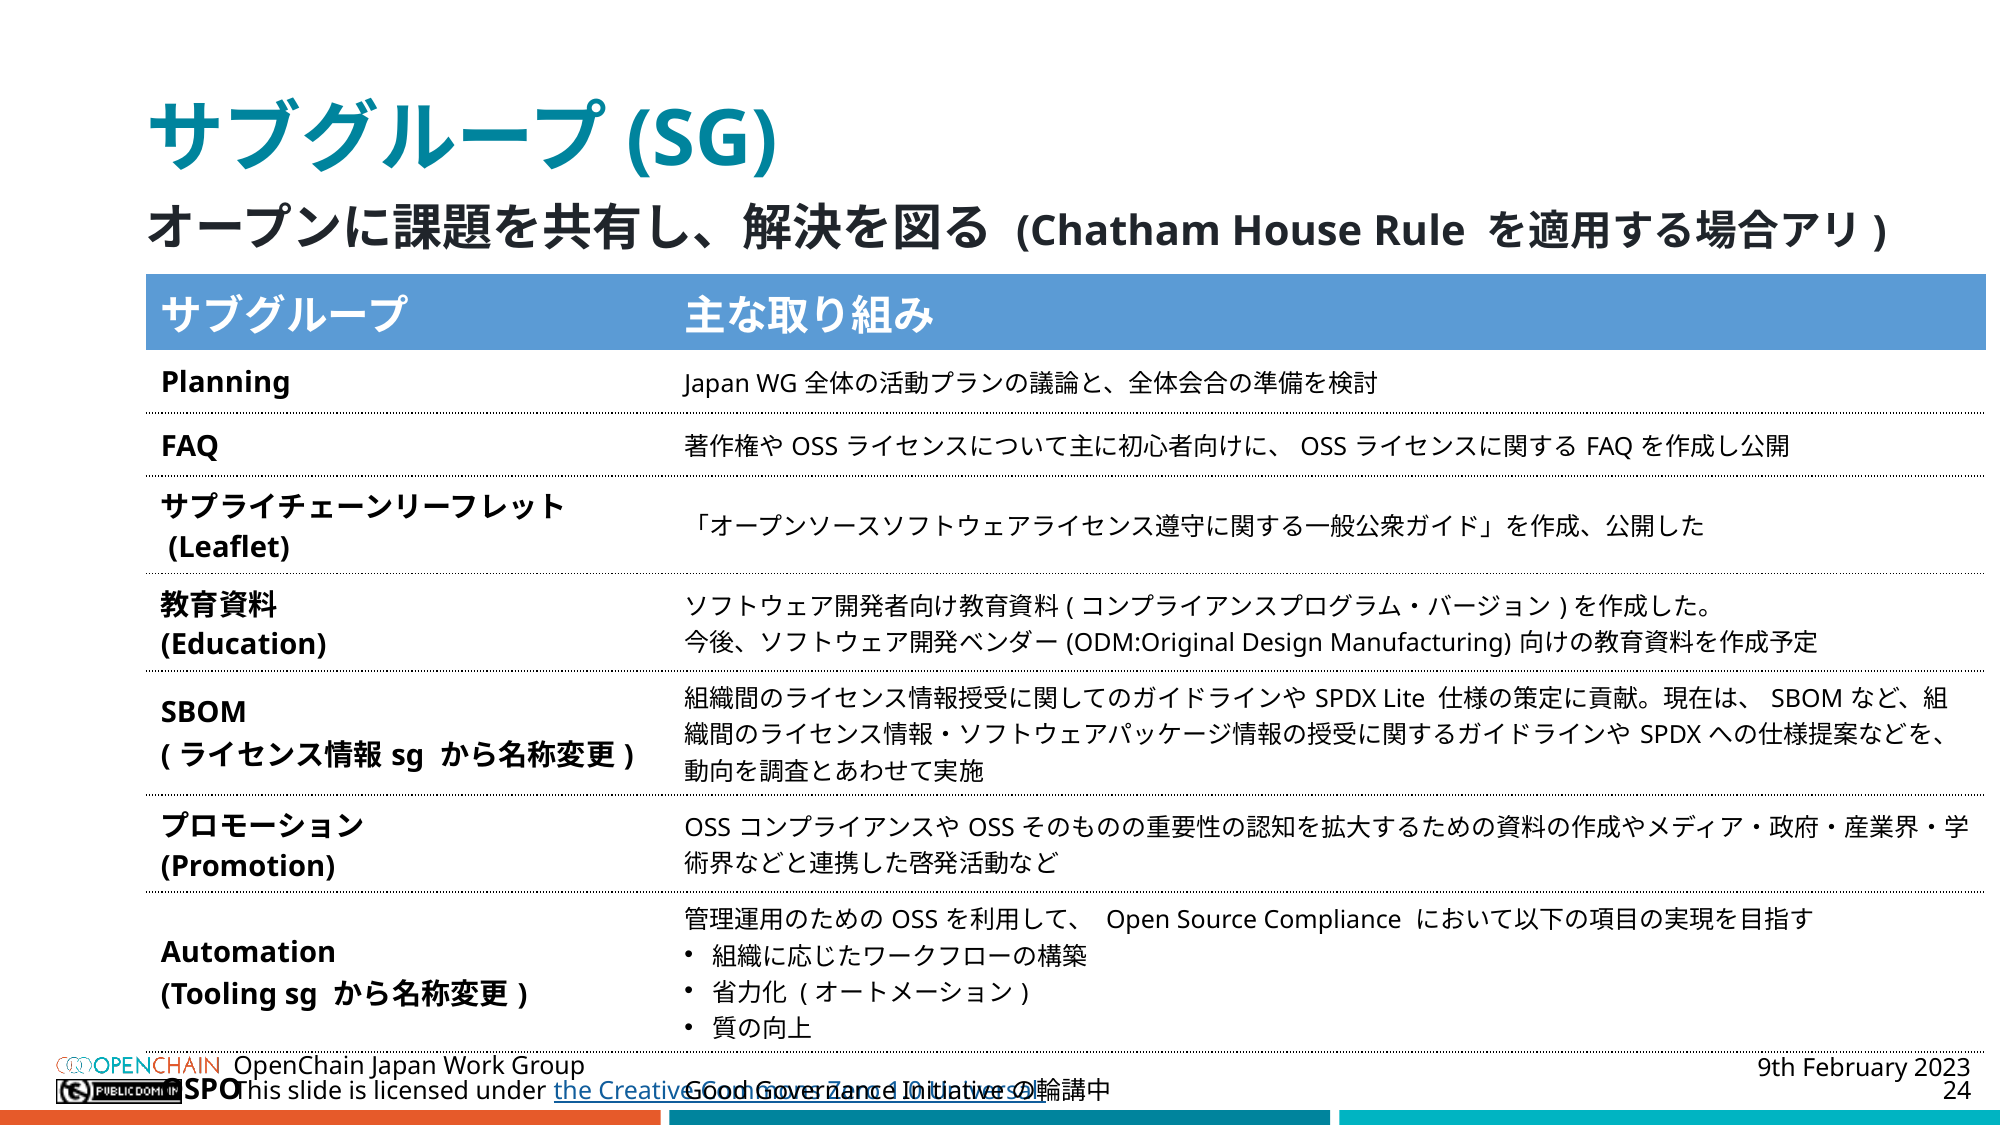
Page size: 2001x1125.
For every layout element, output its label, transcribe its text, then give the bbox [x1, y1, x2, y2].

table_cell FAQ [146, 413, 669, 476]
table_cell サプライチェーンリーフレット (Leaflet) [146, 476, 669, 574]
footer OpenChain Japan Work Group [218, 1053, 690, 1077]
table_cell 「オープンソースソフトウェアライセンス遵守に関する一般公衆ガイド」を作成、公開した [669, 476, 1986, 574]
table_cell 管理運用のためのOSSを利用して、 Open Source Compliance において以下の項目の実現を目指す 組織に応じたワークフローの構築 省力化 (オートメーション) 質の向上 [669, 892, 1986, 1052]
table_cell Japan WG全体の活動プランの議論と、全体会合の準備を検討 [669, 350, 1986, 413]
picture [56, 1056, 146, 1074]
table_cell Automation (Tooling sg から名称変更) [146, 892, 669, 1052]
table_cell 教育資料 (Education) [146, 574, 669, 671]
table_header サブグループ [146, 274, 669, 350]
picture [56, 1079, 146, 1104]
table_cell SBOM (ライセンス情報sg から名称変更) [146, 671, 669, 795]
table_cell ソフトウェア開発者向け教育資料(コンプライアンスプログラム・バージョン)を作成した。 今後、ソフトウェア開発ベンダー(ODM:Original Design Manufacturing)向けの教育資料を作成予定 [669, 574, 1986, 671]
table_cell Planning [146, 350, 669, 413]
table_cell OSSコンプライアンスやOSSそのものの重要性の認知を拡大するための資料の作成やメディア・政府・産業界・学術界などと連携した啓発活動など [669, 795, 1986, 892]
table_cell 組織間のライセンス情報授受に関してのガイドラインやSPDX Lite 仕様の策定に貢献。現在は、SBOMなど、組織間のライセンス情報・ソフトウェアパッケージ情報の授受に関するガイドラインやSPDXへの仕様提案などを、動向を調査とあわせて実施 [669, 671, 1986, 795]
table_cell Good Governance Initiativeの輪講中 [669, 1052, 1986, 1125]
table_header 主な取り組み [669, 274, 1986, 350]
table_cell 著作権やOSSライセンスについて主に初心者向けに、OSSライセンスに関するFAQを作成し公開 [669, 413, 1986, 476]
list オープンに課題を共有し、解決を図る (Chatham House Rule を適用する場合アリ) [145, 194, 1926, 280]
table_cell OSPO [146, 1052, 669, 1125]
slide_number 24 [1536, 1079, 1987, 1103]
table_cell プロモーション (Promotion) [146, 795, 669, 892]
title サブグループ(SG) [146, 87, 1839, 193]
